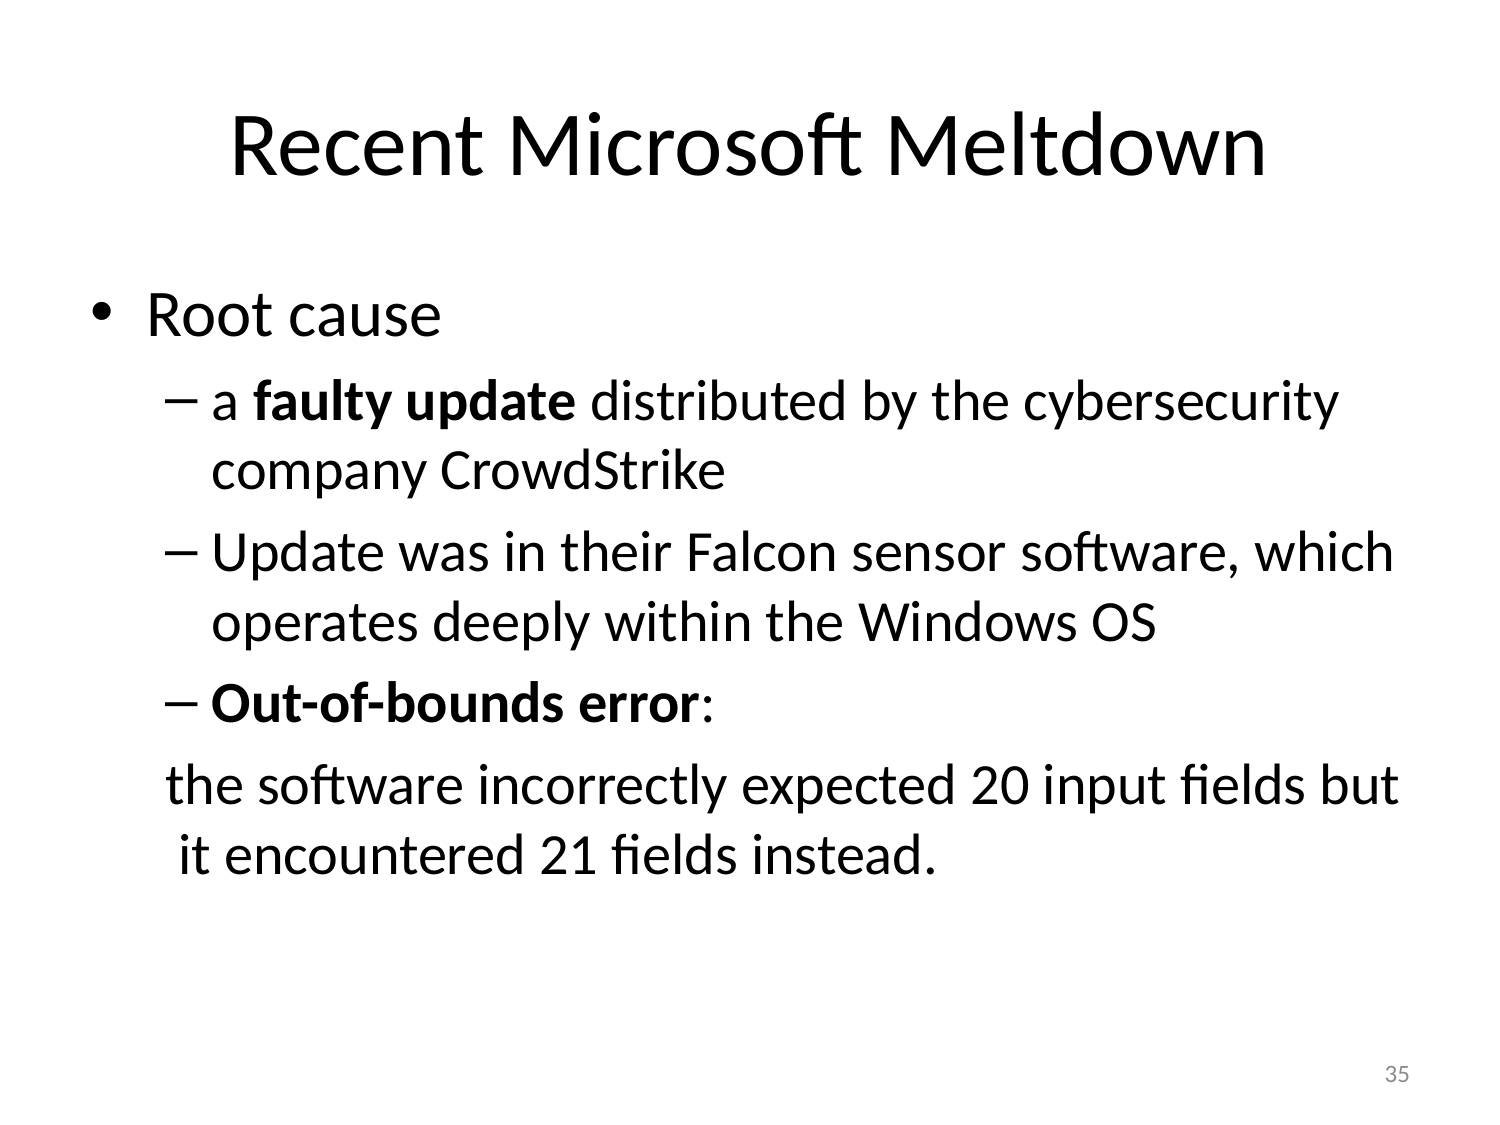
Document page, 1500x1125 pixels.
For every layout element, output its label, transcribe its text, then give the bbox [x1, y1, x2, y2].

list Root cause a faulty update distributed by the cybersecurity company CrowdStrike Update was in their Falcon sensor software, which operates deeply within the Windows OS Out-of-bounds error: the software incorrectly expected 20 input fields but it encountered 21 fields instead. [75, 262, 1425, 1005]
title Recent Microsoft Meltdown [75, 45, 1425, 233]
slide_number 35 [1074, 1042, 1425, 1103]
